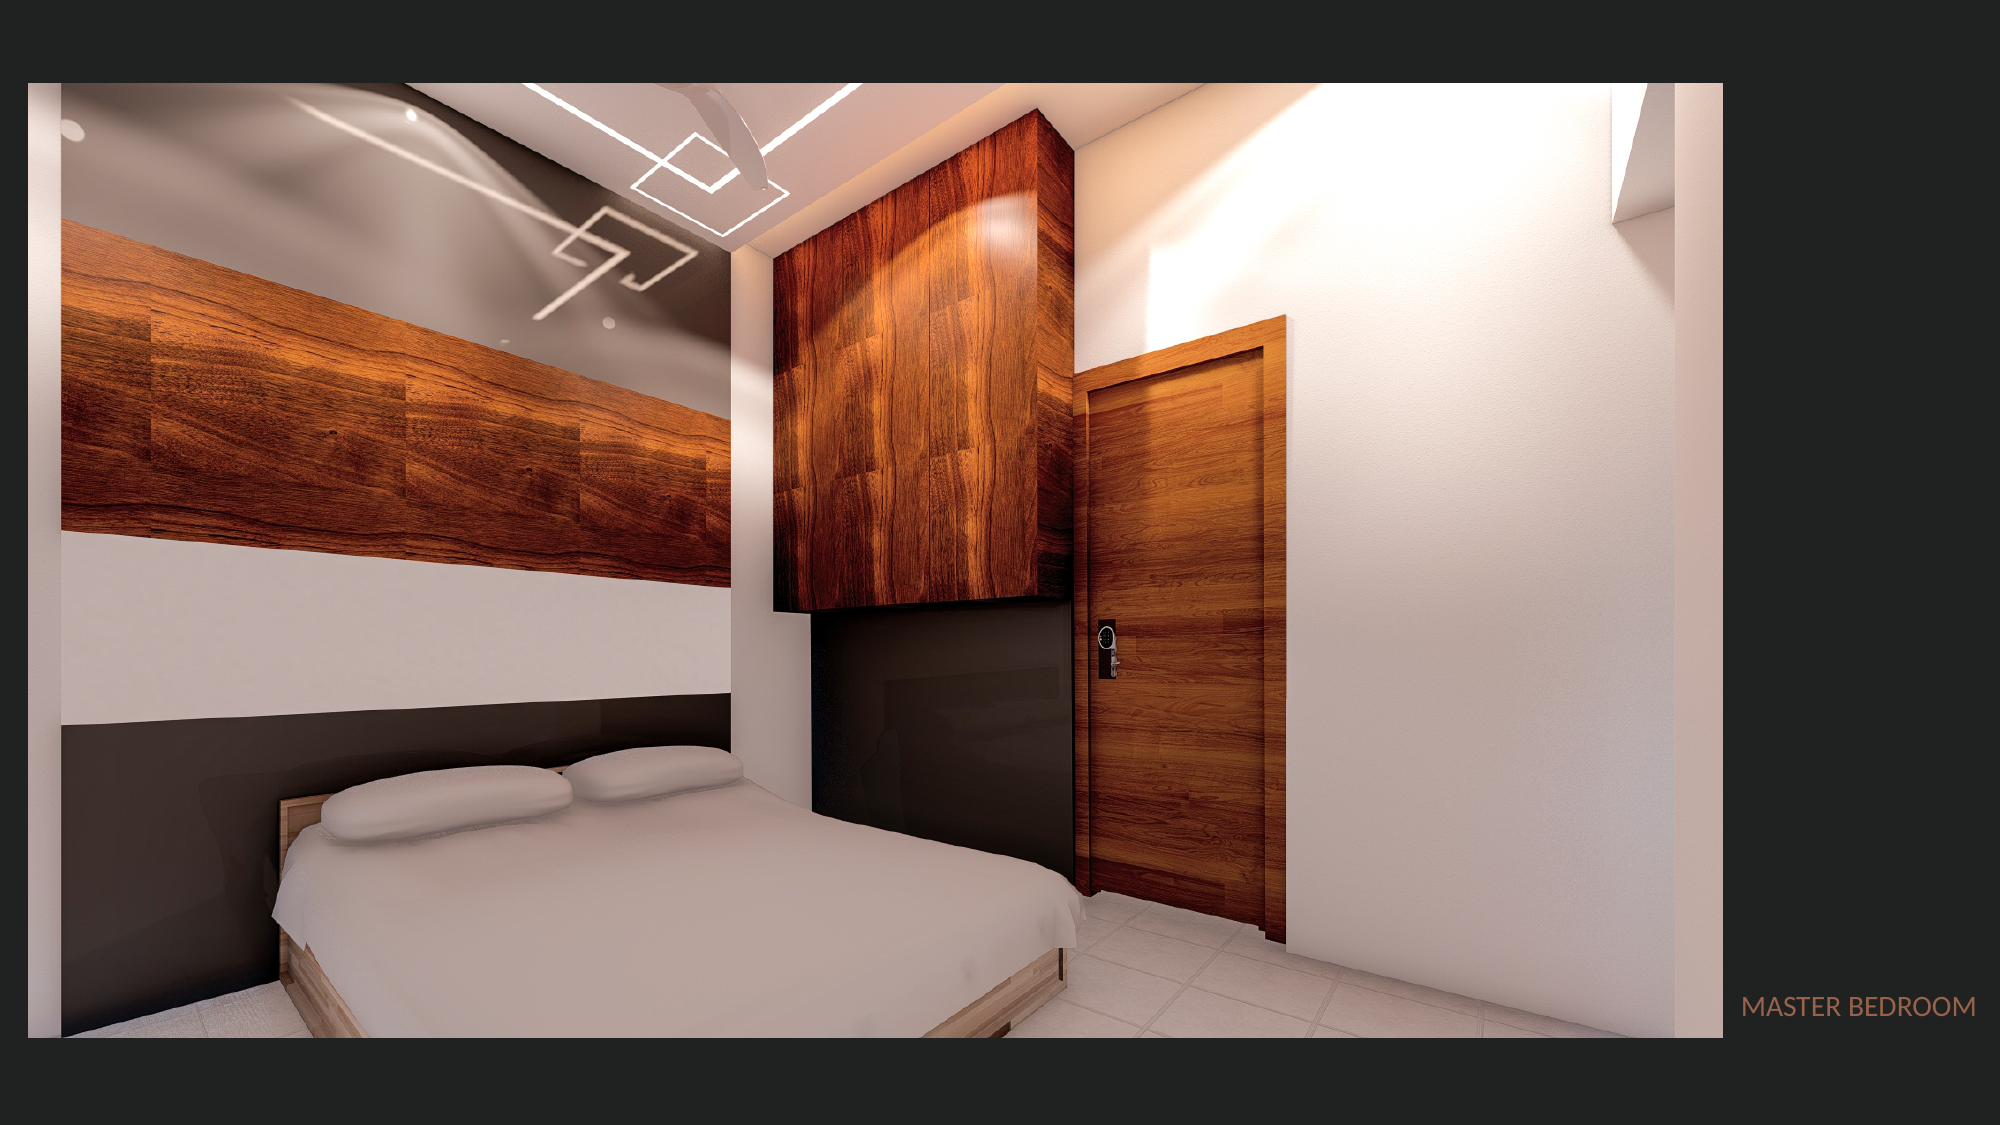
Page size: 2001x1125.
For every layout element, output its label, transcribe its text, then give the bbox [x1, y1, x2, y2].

title MASTER BEDROOM [1723, 976, 2000, 1038]
picture [28, 83, 1723, 1038]
